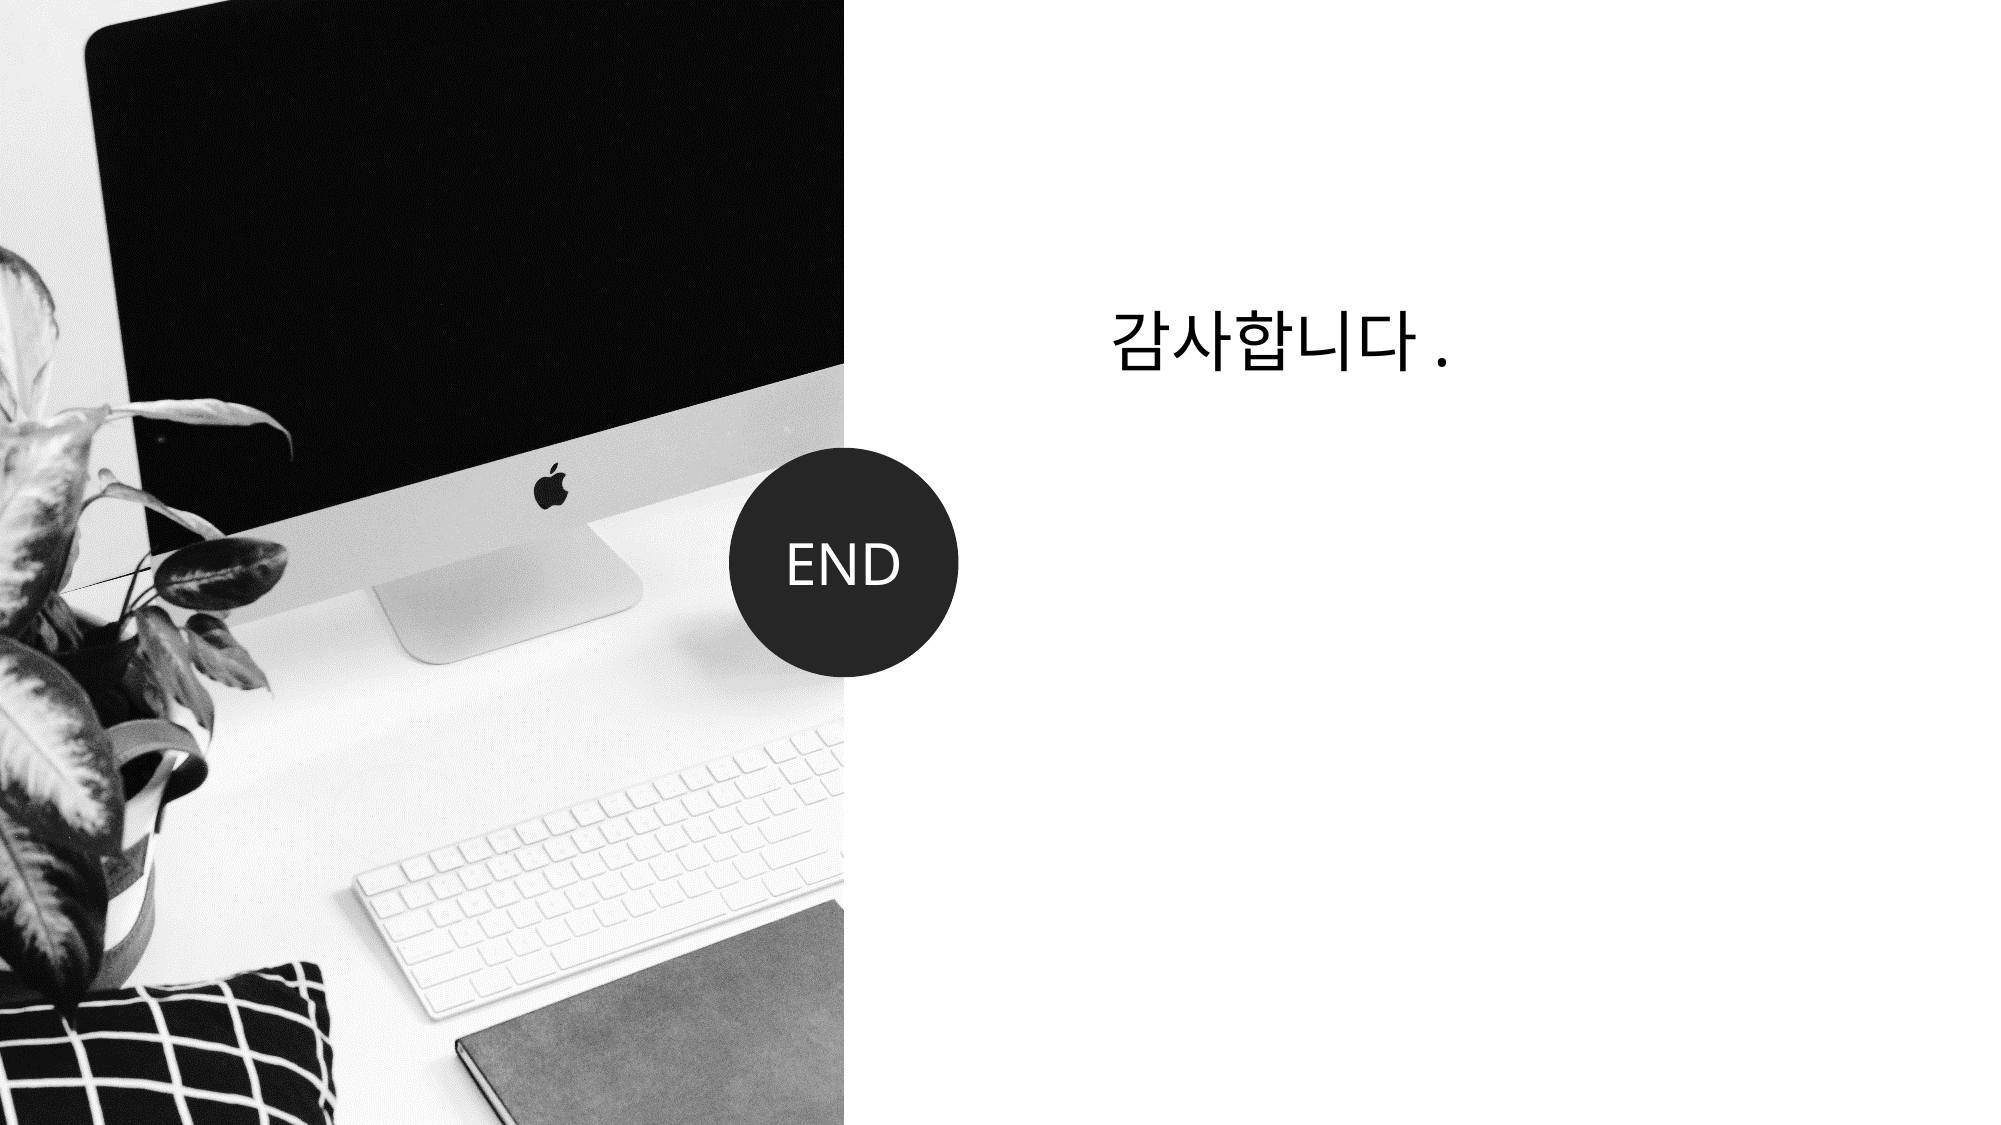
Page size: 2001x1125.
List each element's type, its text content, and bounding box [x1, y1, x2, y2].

text_box END [844, 446, 960, 679]
picture [0, 0, 844, 1125]
text_box 감사합니다. [1095, 292, 1864, 387]
